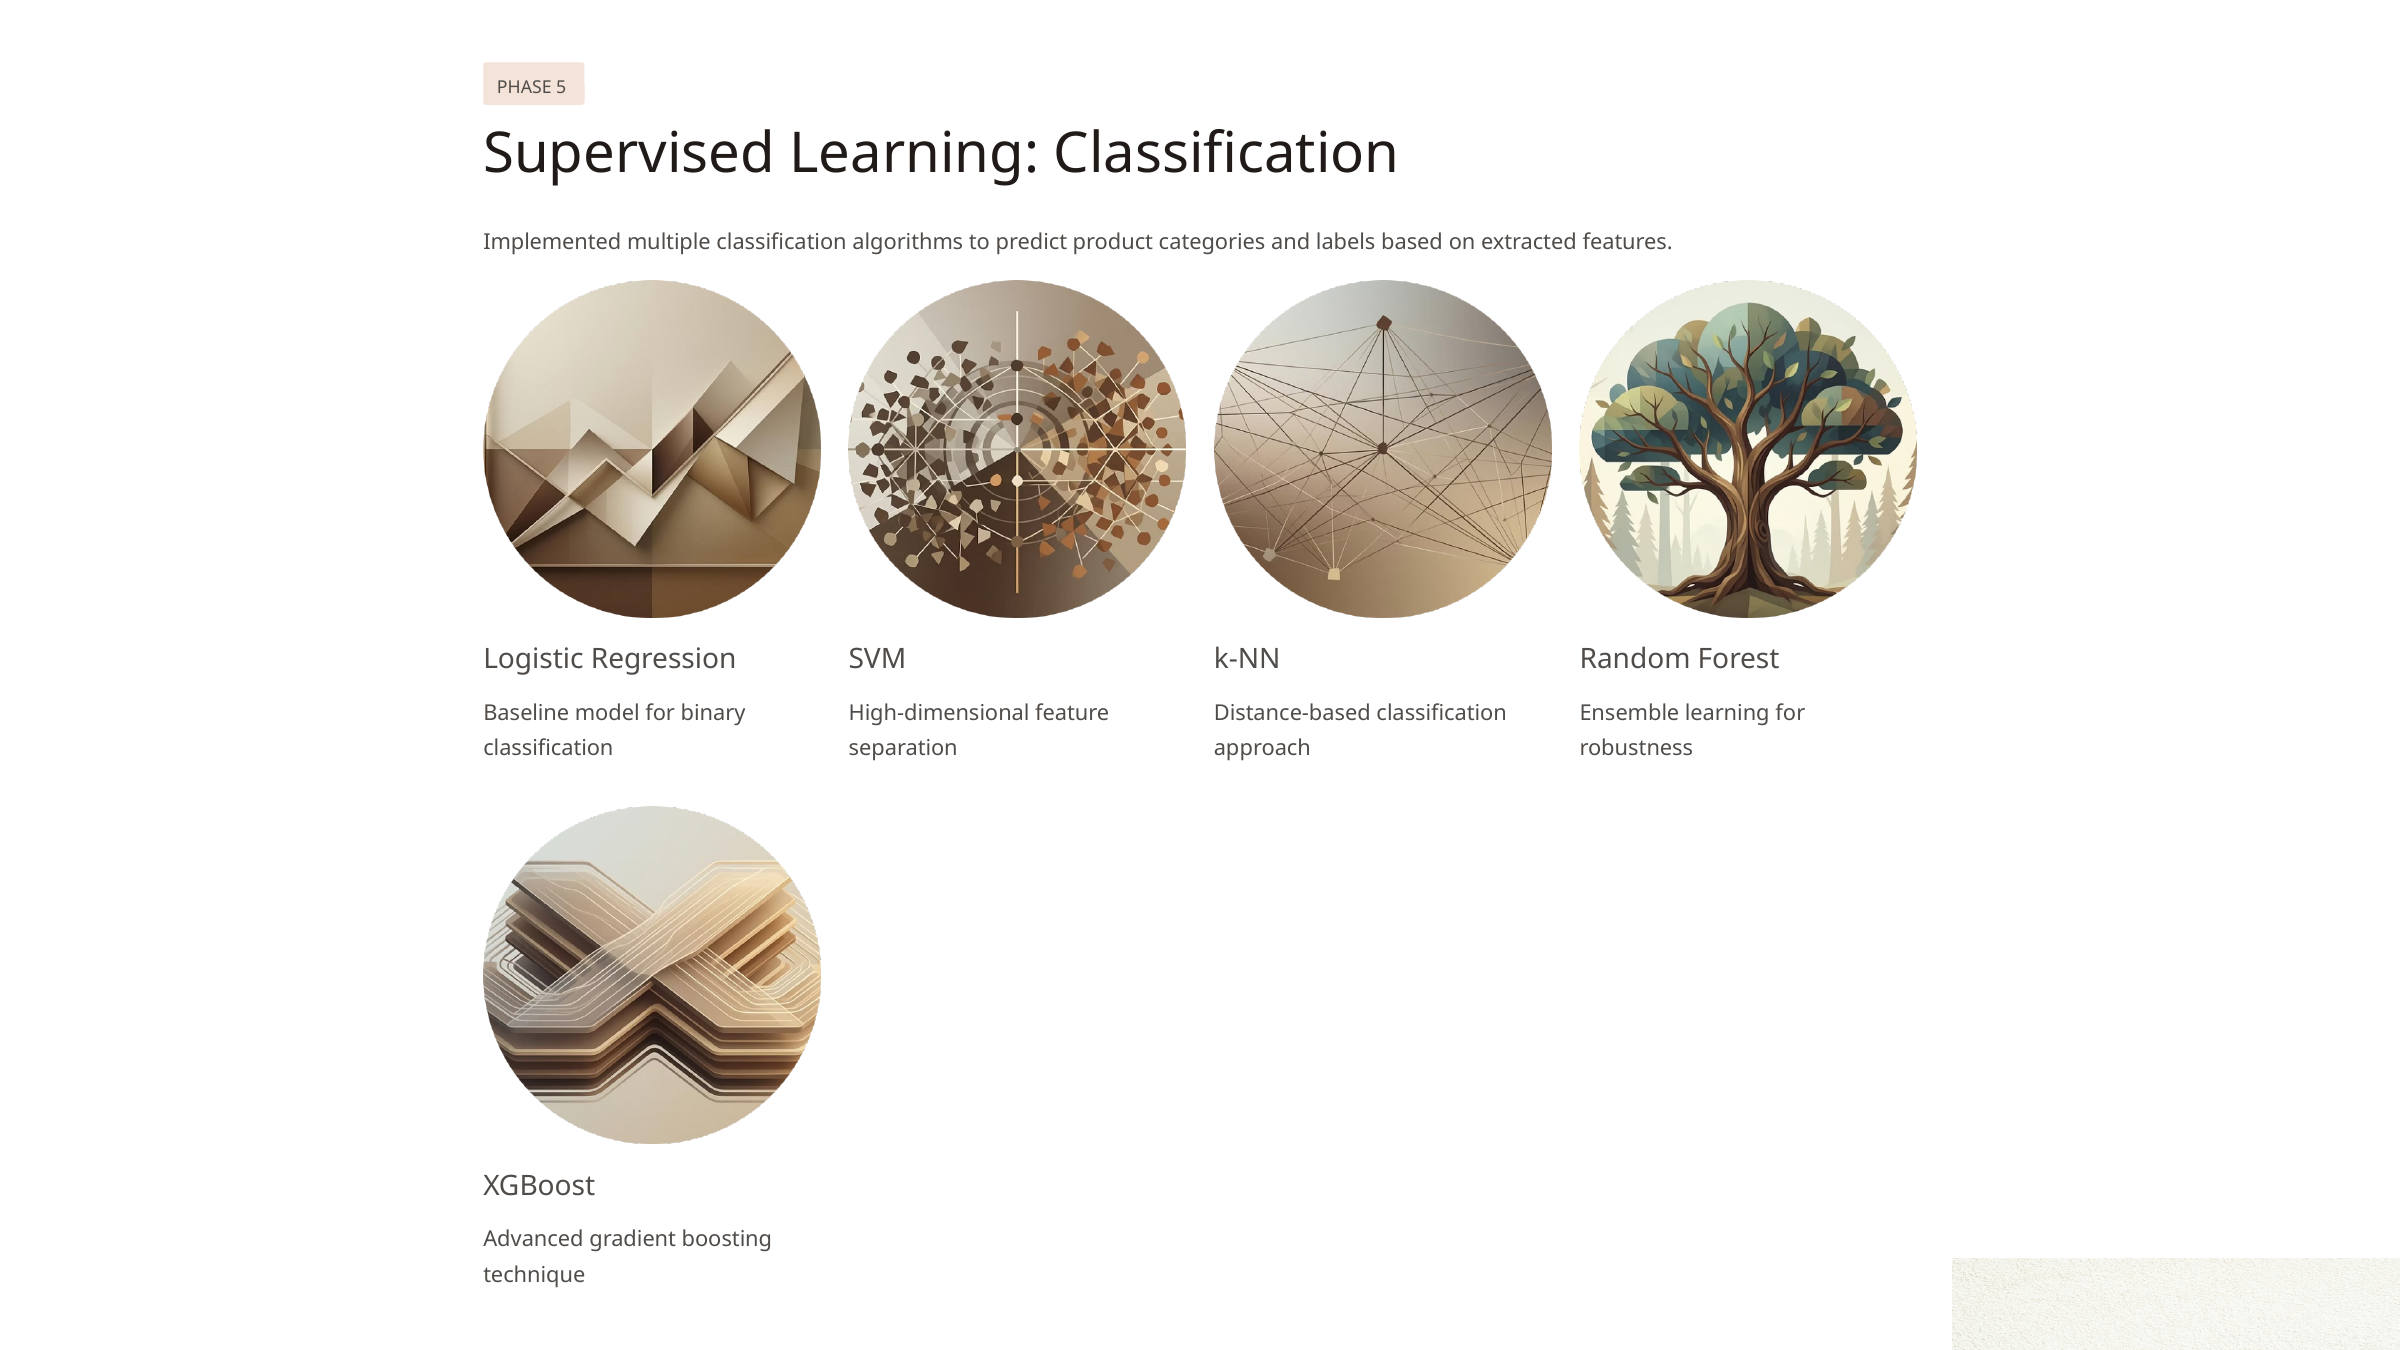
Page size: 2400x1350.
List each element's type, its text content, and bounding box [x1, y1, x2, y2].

text_box [483, 62, 585, 105]
picture [1214, 280, 1552, 618]
text_box XGBoost [483, 1166, 767, 1203]
text_box Implemented multiple classification algorithms to predict product categories and labels based on extracted features. [483, 218, 1917, 255]
text_box Ensemble learning for robustness [1579, 689, 1917, 762]
text_box PHASE 5 [496, 69, 571, 99]
picture [848, 280, 1186, 618]
text_box Distance-based classification approach [1214, 689, 1552, 762]
text_box k-NN [1214, 640, 1498, 676]
picture [1579, 280, 1917, 618]
text_box Baseline model for binary classification [483, 689, 821, 762]
picture [1952, 1258, 2400, 1350]
text_box Supervised Learning: Classification [483, 113, 1465, 185]
picture [483, 806, 821, 1144]
text_box Random Forest [1579, 640, 1863, 676]
text_box SVM [848, 640, 1132, 676]
text_box Advanced gradient boosting technique [483, 1215, 821, 1289]
picture [483, 280, 821, 618]
text_box High-dimensional feature separation [848, 689, 1186, 762]
text_box Logistic Regression [483, 640, 767, 676]
